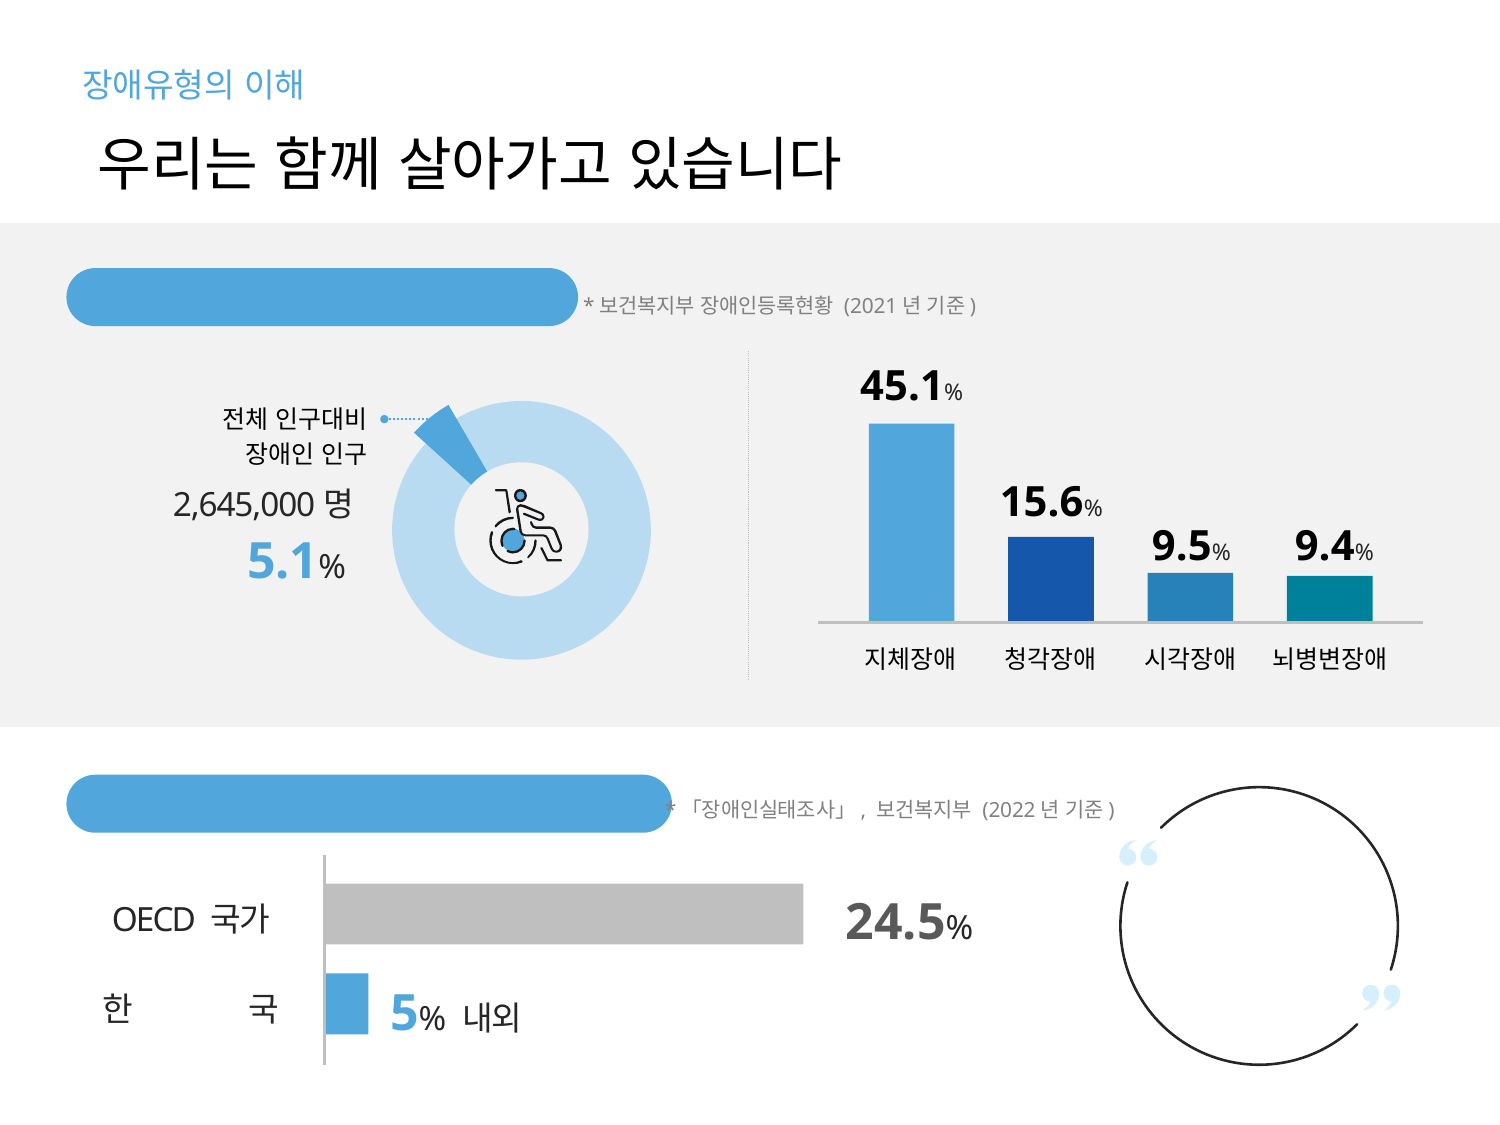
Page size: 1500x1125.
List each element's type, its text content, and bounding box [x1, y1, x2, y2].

text_box [326, 883, 804, 945]
text_box [0, 222, 1500, 728]
text_box OECD 국가 [97, 883, 285, 946]
text_box *「장애인실태조사」, 보건복지부 (2022년 기준) [650, 784, 1130, 830]
text_box 한 국 [87, 973, 295, 1036]
text_box *보건복지부 장애인등록현황 (2021년 기준) [568, 280, 1003, 325]
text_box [818, 351, 1423, 681]
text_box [1119, 787, 1401, 1065]
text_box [143, 385, 667, 676]
text_box 24.5% [830, 870, 989, 958]
text_box [65, 783, 73, 824]
text_box 우리나라 장애인 인구 및 유형 [80, 264, 578, 330]
text_box 우리나라 장애인 출현율은 5% 내외 [73, 769, 667, 834]
text_box [326, 972, 369, 1035]
text_box 5% 내외 [375, 961, 537, 1049]
text_box 우리는 함께 살아가고 있습니다 [83, 120, 858, 205]
text_box 장애유형의 이해 [67, 57, 330, 112]
text_box [65, 271, 80, 323]
